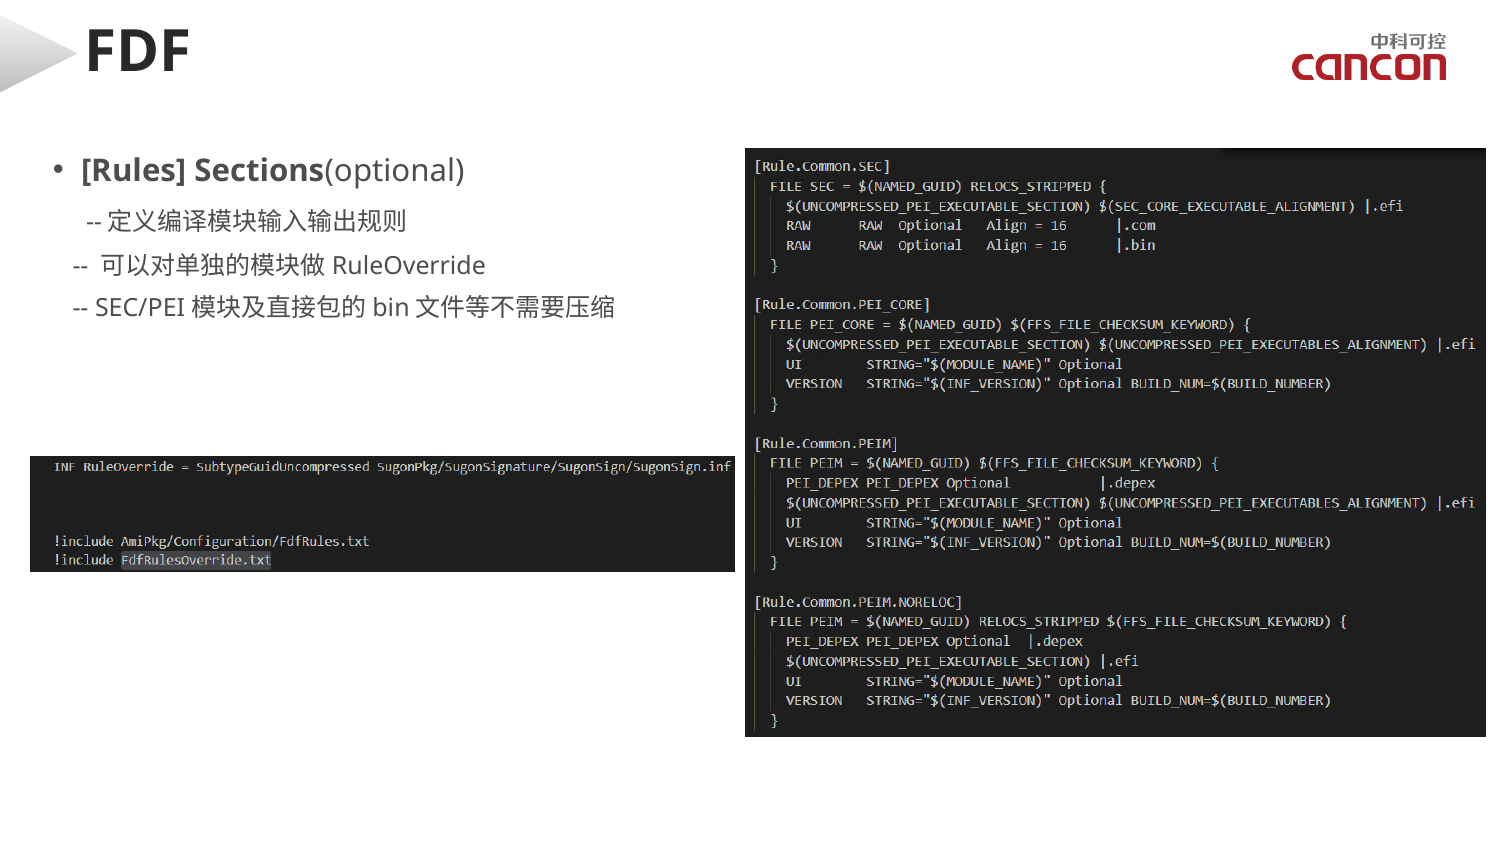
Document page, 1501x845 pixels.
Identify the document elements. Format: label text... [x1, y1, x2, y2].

title FDF [73, 12, 1280, 93]
picture [745, 148, 1486, 737]
picture [1292, 33, 1446, 80]
list [Rules] Sections(optional) --定义编译模块输入输出规则 -- 可以对单独的模块做RuleOverride -- SEC/PEI模块及直接包的bin文件等不需要压缩 [41, 148, 1451, 764]
picture [30, 456, 735, 572]
